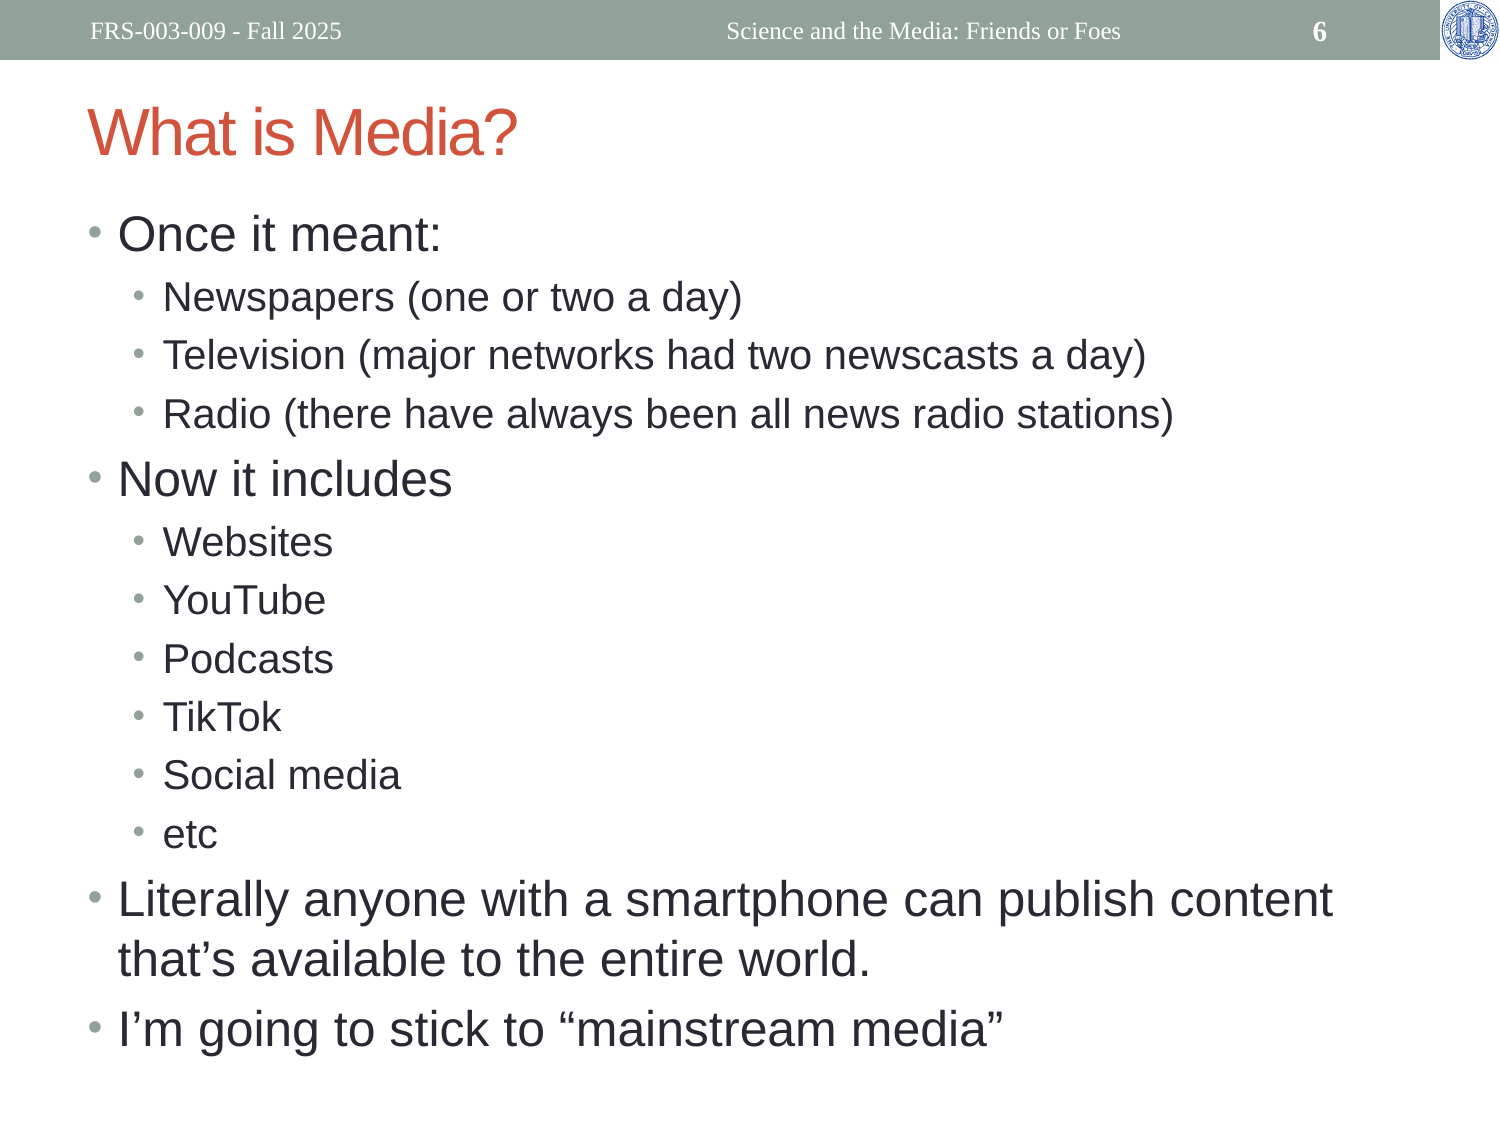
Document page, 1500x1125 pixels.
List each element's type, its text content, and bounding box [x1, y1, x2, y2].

slide_number 6 [1297, 3, 1425, 57]
slide_number FRS-003-009 - Fall 2025 [75, 3, 550, 57]
footer Science and the Media: Friends or Foes [562, 3, 1286, 57]
list Once it meant: Newspapers (one or two a day) Television (major networks had two newscasts a day) Radio (there have always been all news radio stations) Now it includes Websites YouTube Podcasts TikTok Social media etc Literally anyone with a smartphone can publish content that’s available to the entire world. I’m going to stick to “mainstream media” [72, 193, 1423, 1087]
picture [1440, 0, 1500, 61]
title What is Media? [72, 77, 1423, 181]
